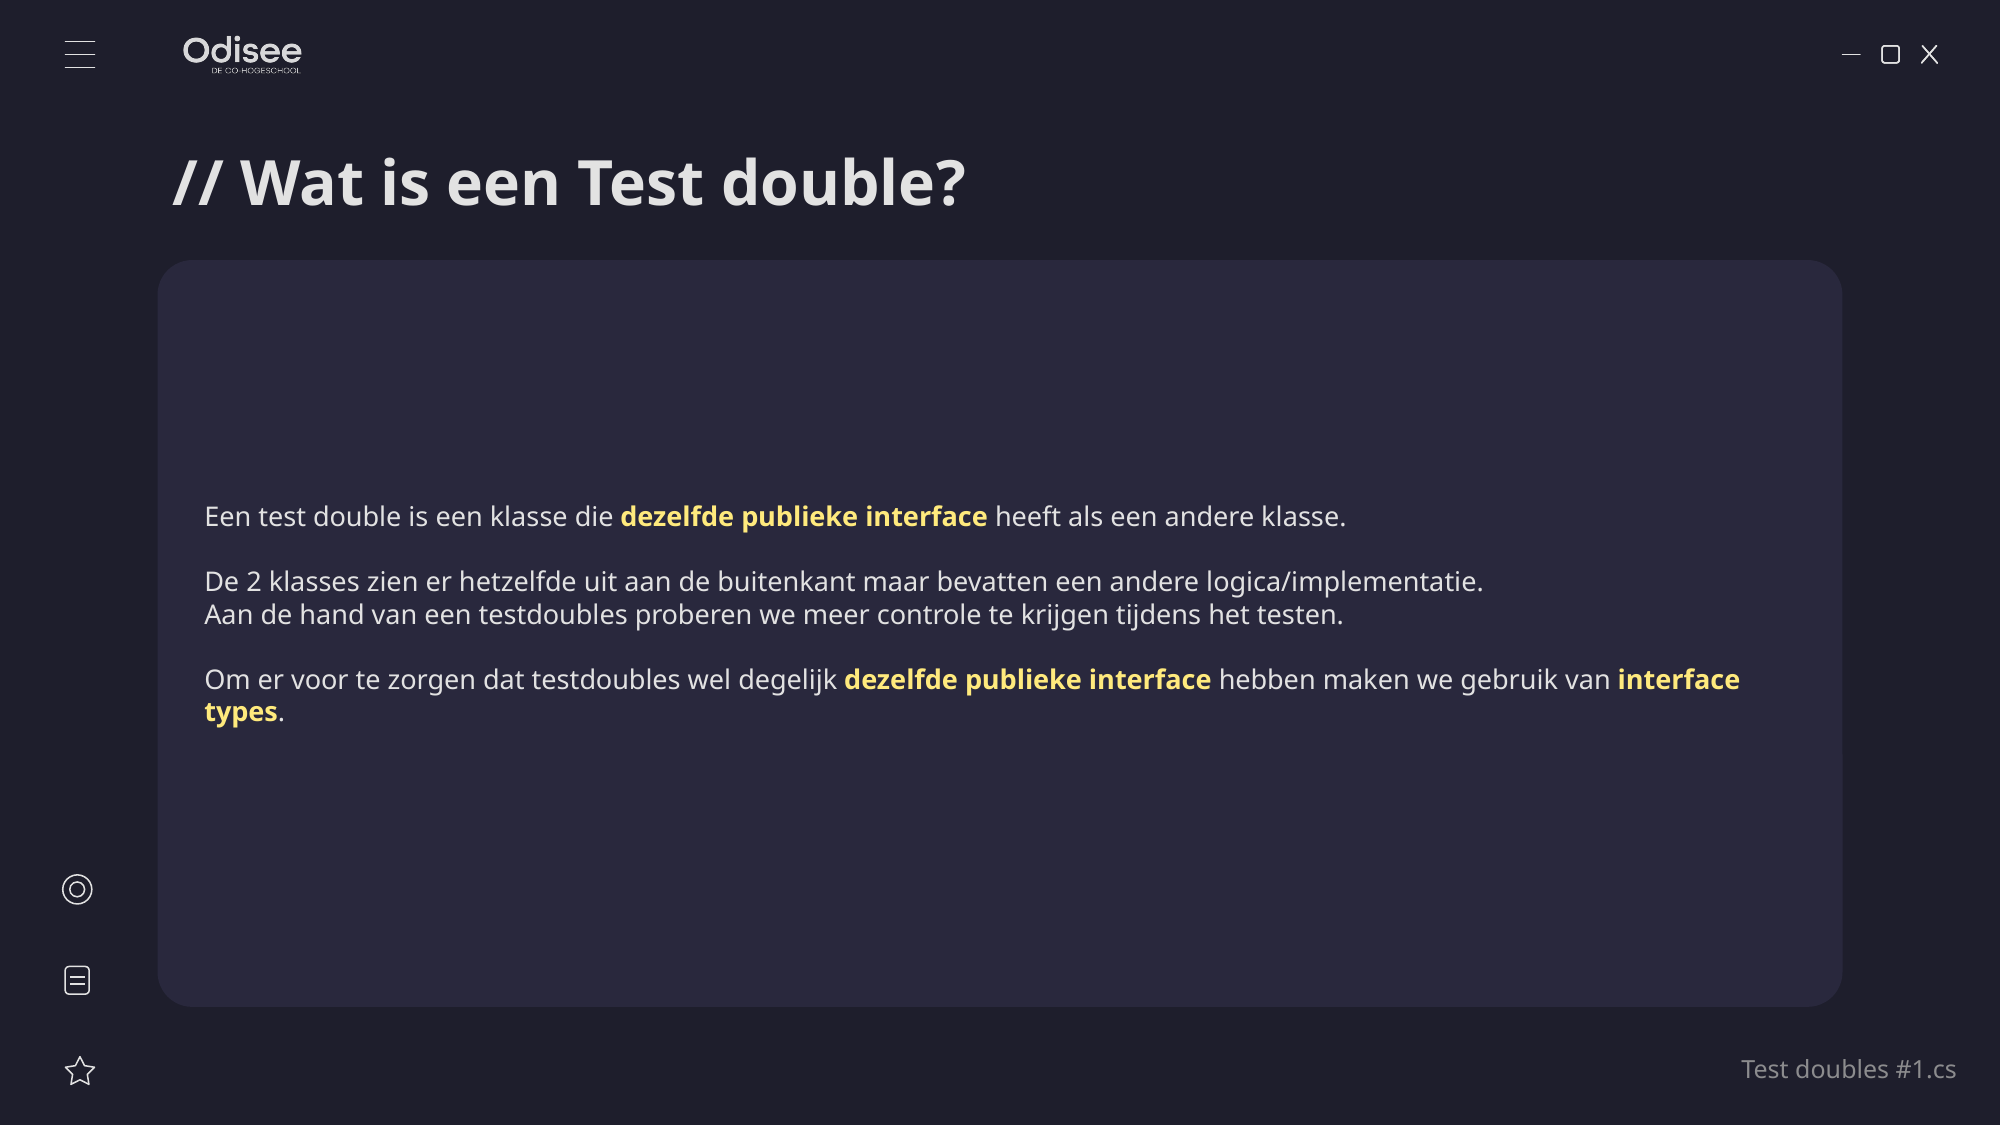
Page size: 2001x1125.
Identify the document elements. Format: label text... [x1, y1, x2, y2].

list Een test double is een klasse die dezelfde publieke interface heeft als een andere klasse. De 2 klasses zien er hetzelfde uit aan de buitenkant maar bevatten een andere logica/implementatie. Aan de hand van een testdoubles proberen we meer controle te krijgen tijdens het testen. Om er voor te zorgen dat testdoubles wel degelijk dezelfde publieke interface hebben maken we gebruik van interface types. [157, 260, 1843, 1000]
footer Test doubles #1.cs [1506, 1040, 1973, 1101]
picture [157, 10, 328, 99]
title // Wat is een Test double? [157, 118, 1843, 244]
